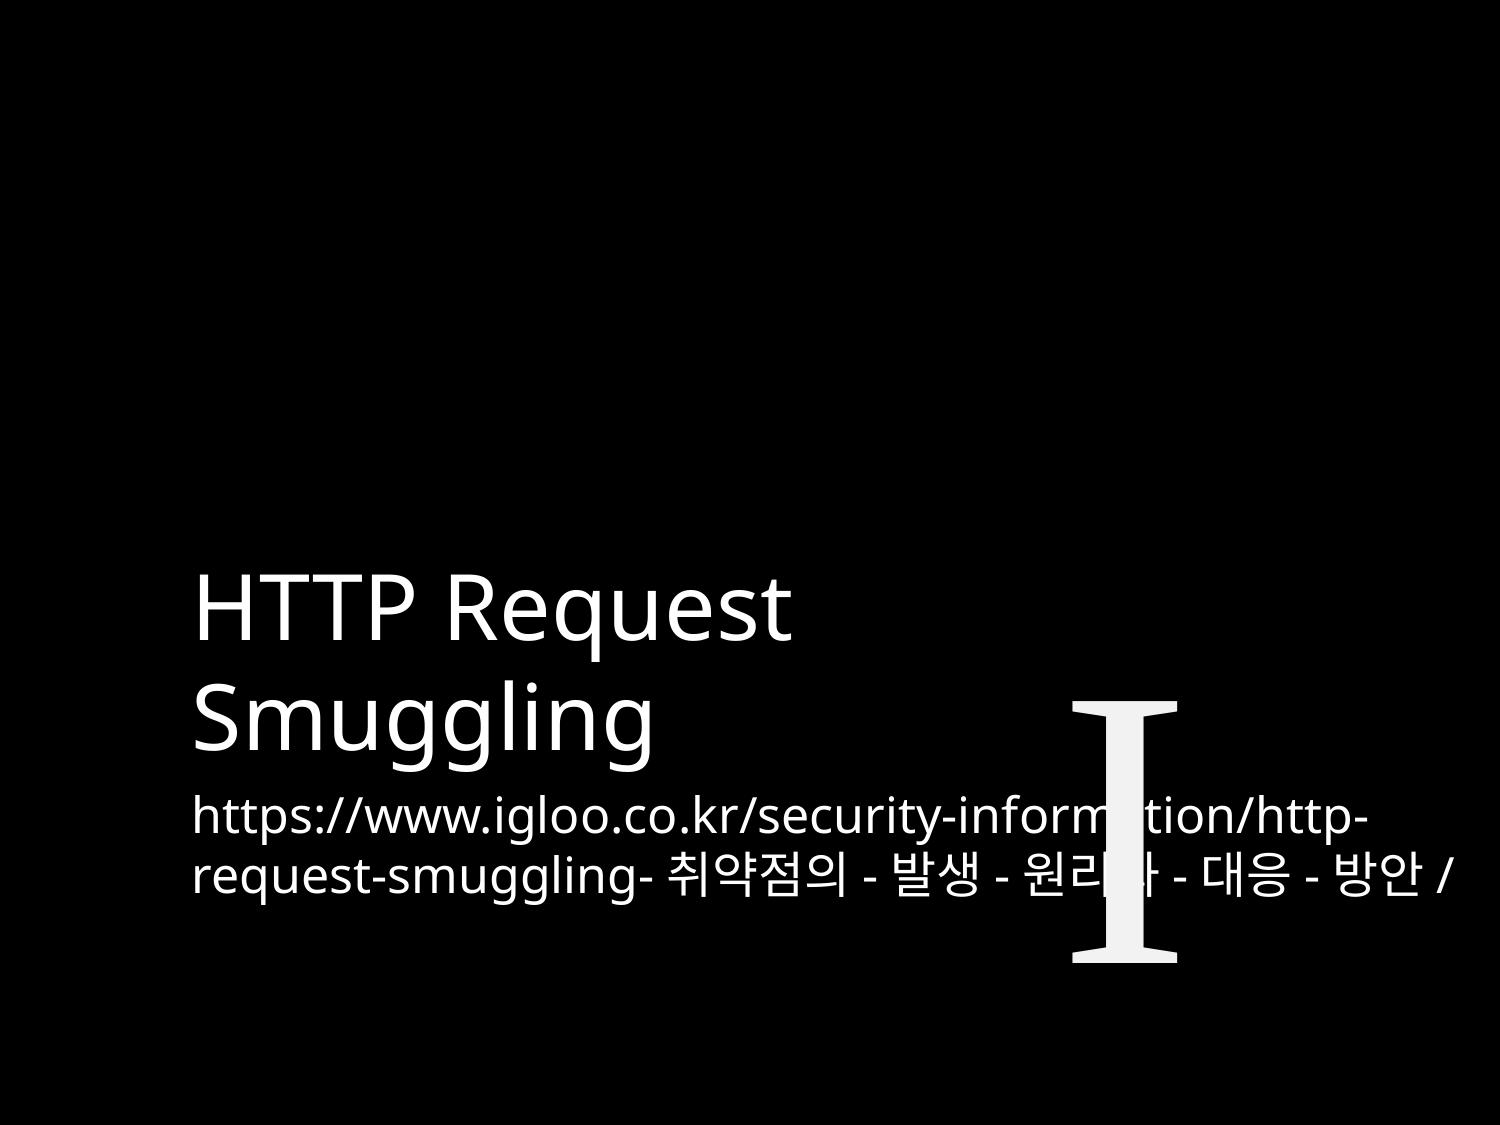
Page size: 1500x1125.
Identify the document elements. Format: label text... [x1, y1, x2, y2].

text_box I [749, 556, 1500, 1051]
text_box HTTP Request Smuggling [177, 541, 1500, 775]
text_box https://www.igloo.co.kr/security-information/http-request-smuggling-취약점의-발생-원리와-대응-방안/ [177, 775, 749, 911]
